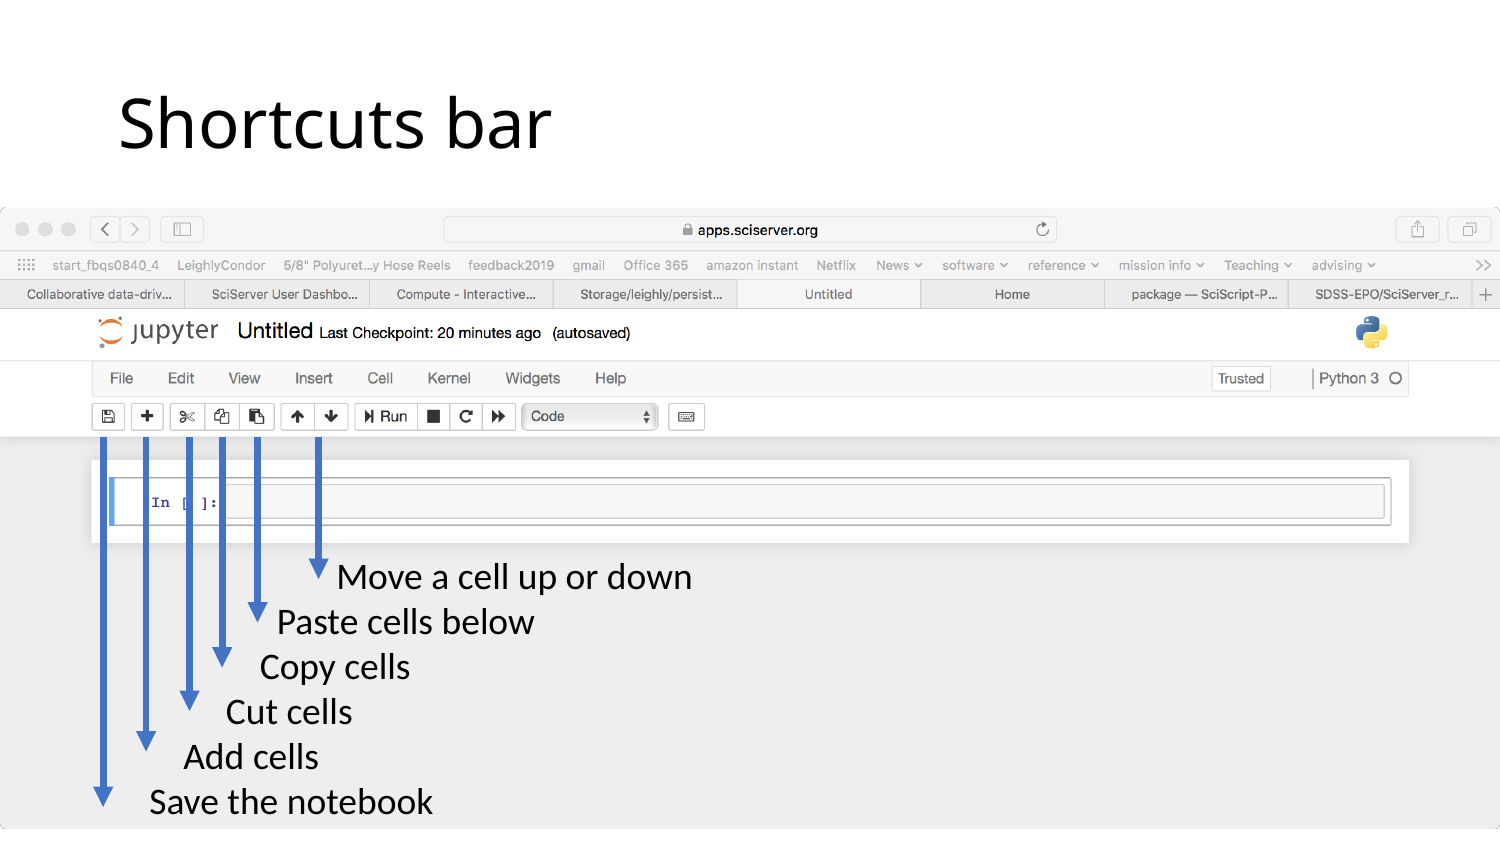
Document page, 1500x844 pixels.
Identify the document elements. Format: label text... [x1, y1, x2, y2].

title Shortcuts bar [103, 44, 1397, 207]
picture [0, 207, 1500, 829]
